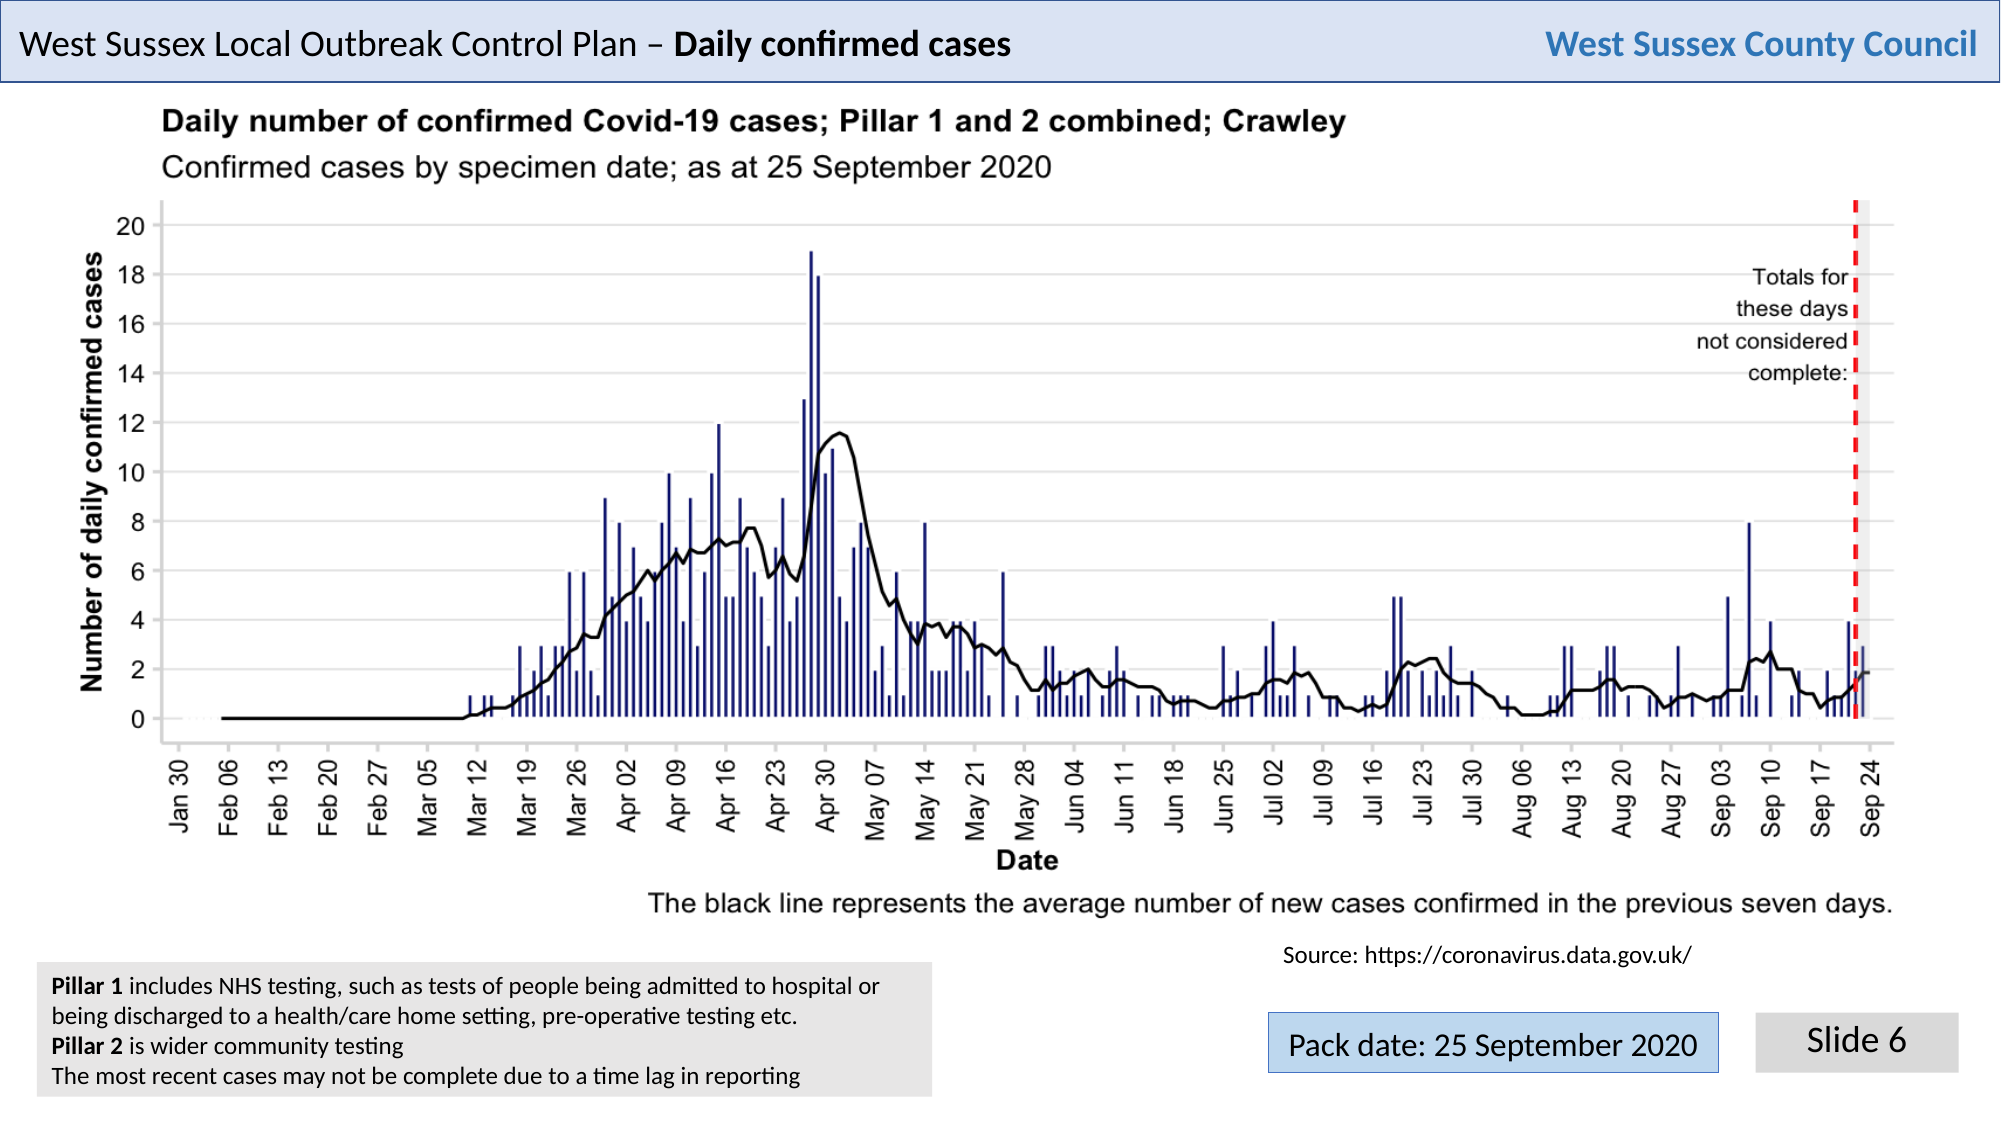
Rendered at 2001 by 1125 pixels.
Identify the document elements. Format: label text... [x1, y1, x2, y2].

list Slide 6 [1755, 1012, 1959, 1073]
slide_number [1268, 1012, 1719, 1073]
picture [63, 91, 1912, 935]
list Source: https://coronavirus.data.gov.uk/ [1268, 935, 1912, 995]
